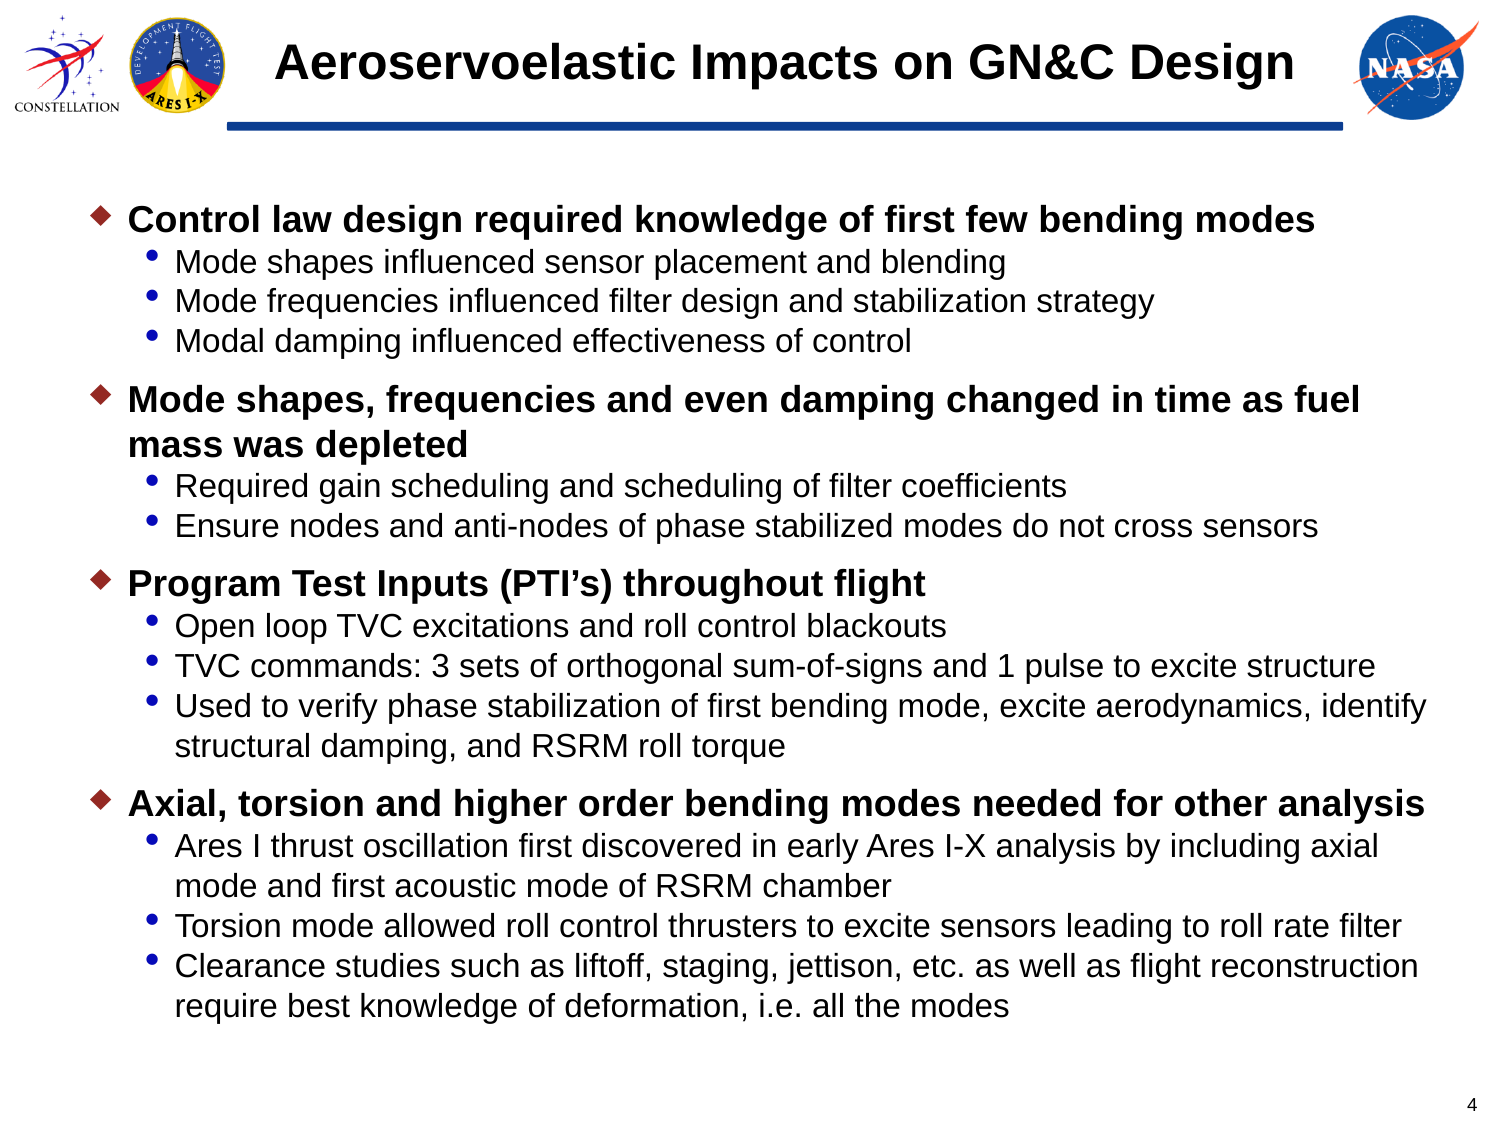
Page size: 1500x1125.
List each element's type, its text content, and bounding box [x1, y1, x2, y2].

picture [127, 15, 227, 115]
picture [14, 15, 120, 115]
list Control law design required knowledge of first few bending modes Mode shapes influenced sensor placement and blending Mode frequencies influenced filter design and stabilization strategy Modal damping influenced effectiveness of control Mode shapes, frequencies and even damping changed in time as fuel mass was depleted Required gain scheduling and scheduling of filter coefficients Ensure nodes and anti-nodes of phase stabilized modes do not cross sensors Program Test Inputs (PTI’s) throughout flight Open loop TVC excitations and roll control blackouts TVC commands: 3 sets of orthogonal sum-of-signs and 1 pulse to excite structure Used to verify phase stabilization of first bending mode, excite aerodynamics, identify structural damping, and RSRM roll torque Axial, torsion and higher order bending modes needed for other analysis Ares I thrust oscillation first discovered in early Ares I-X analysis by including axial mode and first acoustic mode of RSRM chamber Torsion mode allowed roll control thrusters to excite sensors leading to roll rate filter Clearance studies such as liftoff, staging, jettison, etc. as well as flight reconstruction require best knowledge of deformation, i.e. all the modes [36, 186, 1469, 1064]
picture [1353, 15, 1479, 120]
slide_number 4 [1177, 1082, 1478, 1125]
title Aeroservoelastic Impacts on GN&C Design [226, 9, 1344, 110]
